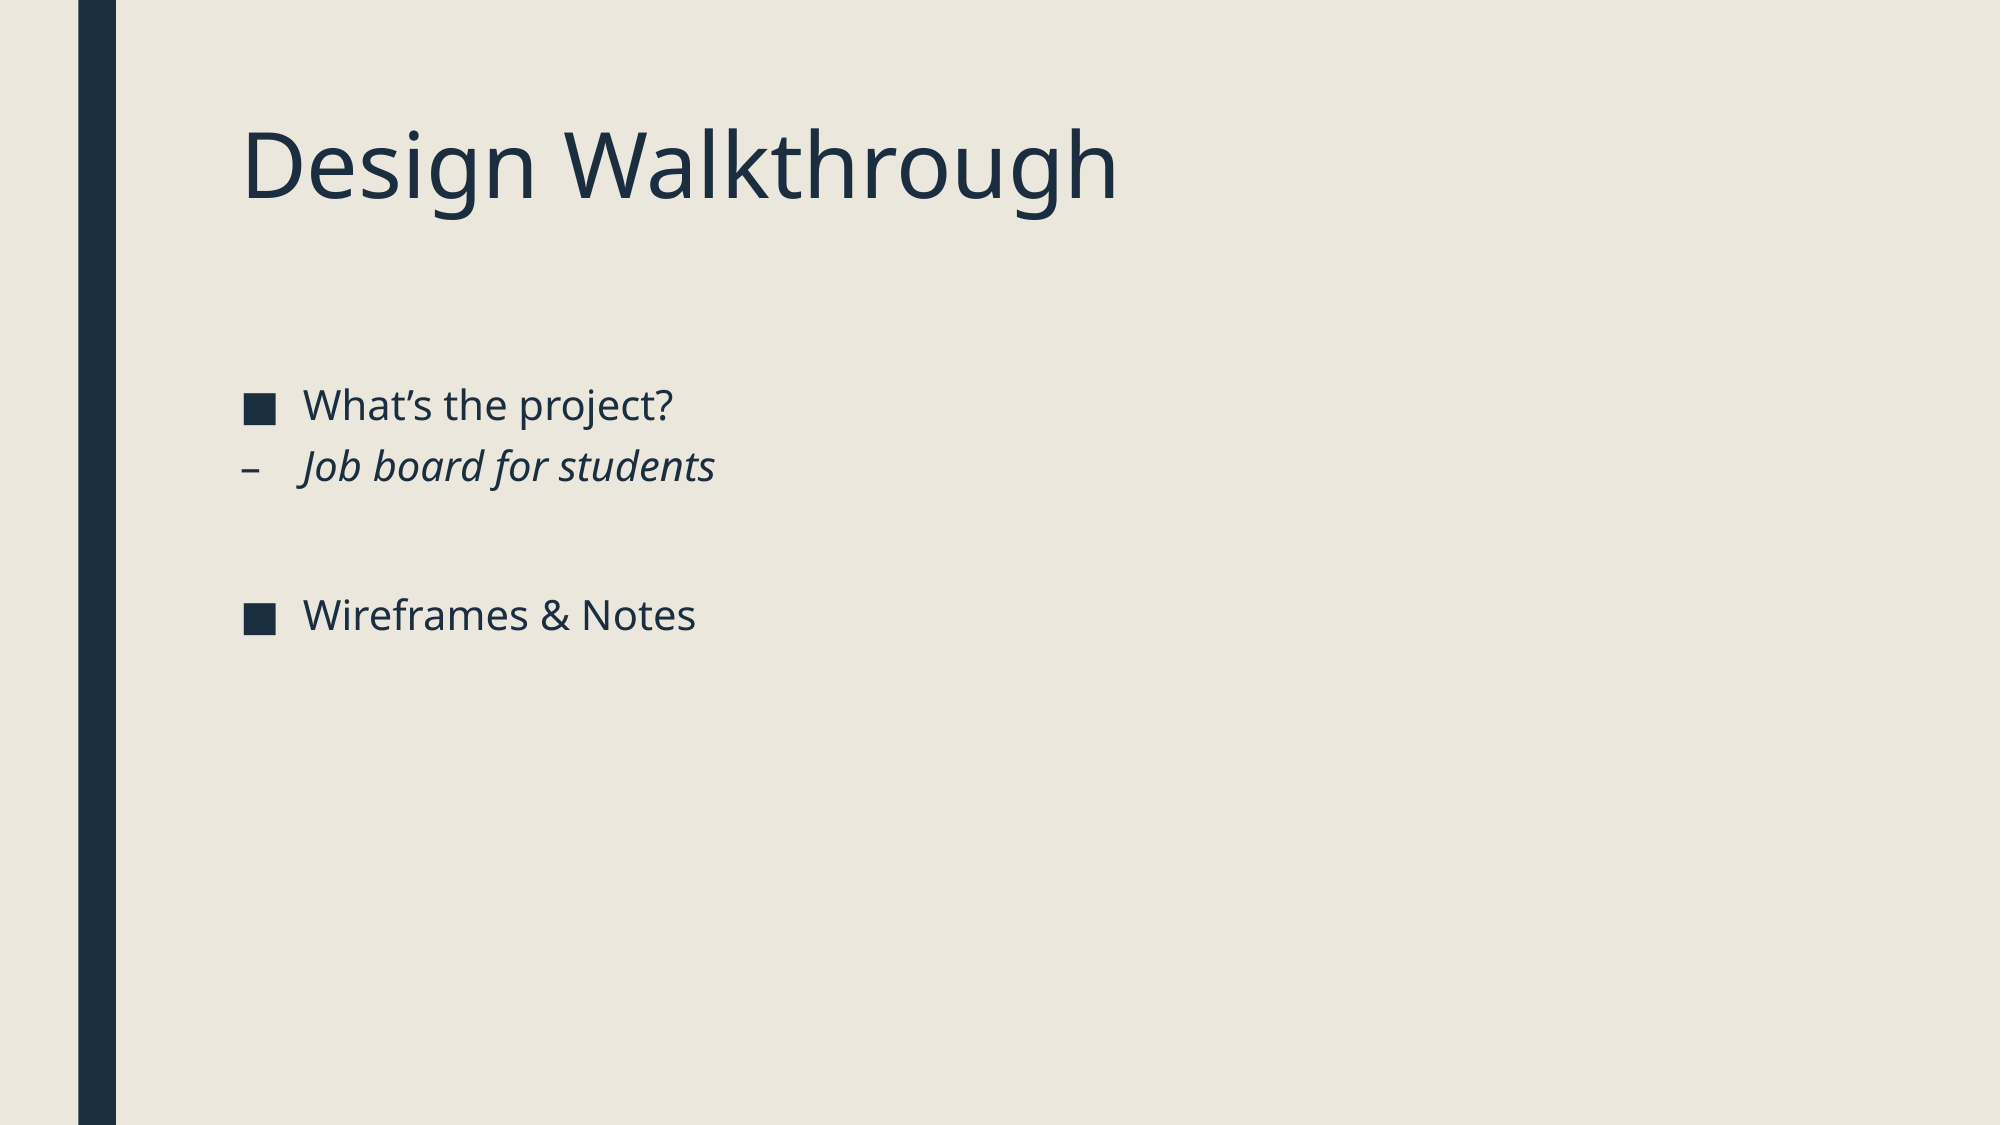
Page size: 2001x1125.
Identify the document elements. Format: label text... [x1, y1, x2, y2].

list What’s the project? Job board for students Wireframes & Notes [225, 375, 1800, 963]
title Design Walkthrough [225, 112, 1800, 357]
